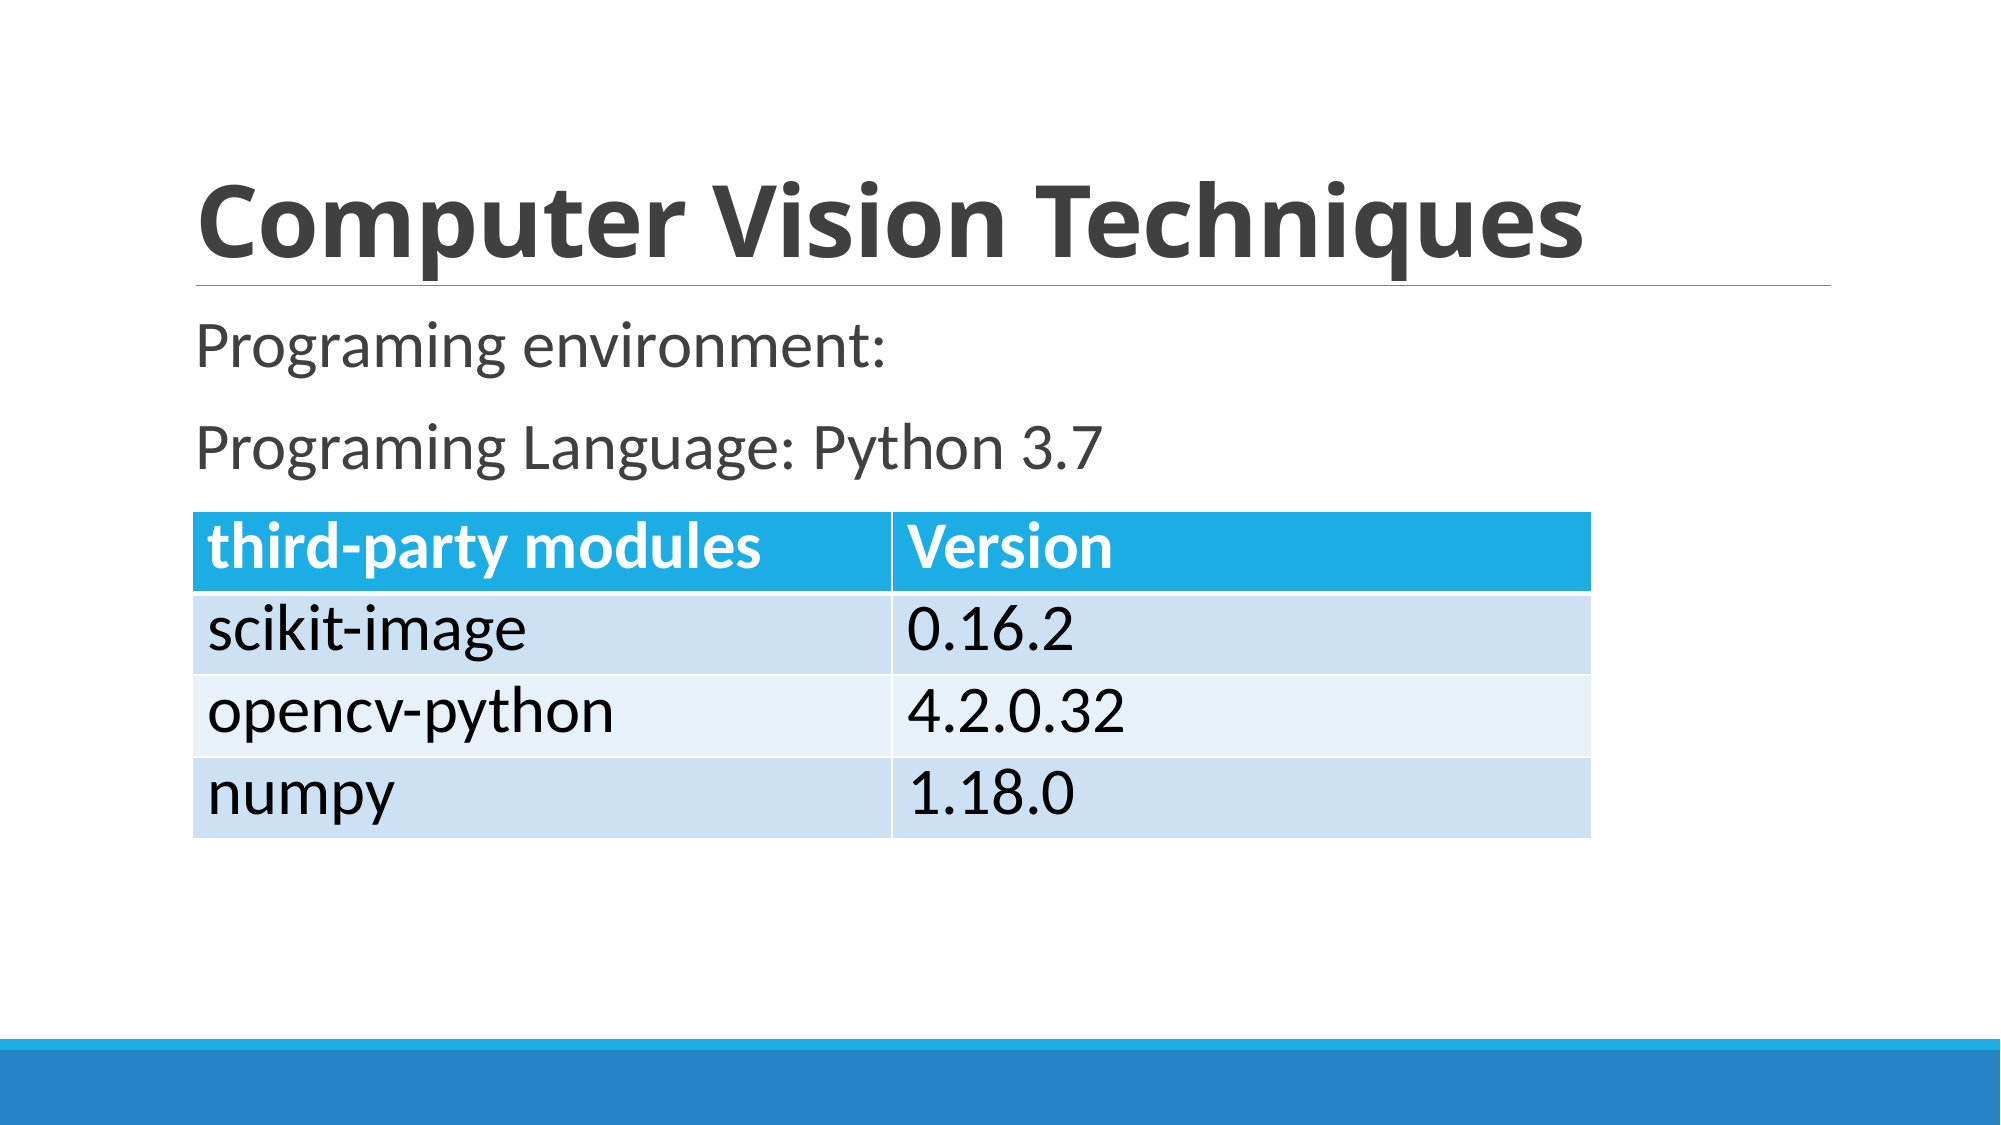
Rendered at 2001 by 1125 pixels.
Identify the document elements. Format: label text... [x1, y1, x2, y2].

table_cell 4.2.0.32 [893, 676, 1591, 756]
table_cell scikit-image [193, 596, 891, 674]
table_cell 1.18.0 [893, 758, 1591, 838]
title Computer Vision Techniques [180, 47, 1830, 285]
table_header Version [893, 512, 1591, 591]
table_cell opencv-python [193, 676, 891, 756]
table_header third-party modules [193, 512, 891, 591]
table_cell 0.16.2 [893, 596, 1591, 674]
list Programing environment: Programing Language: Python 3.7 [180, 302, 1830, 963]
table_cell numpy [193, 758, 891, 838]
